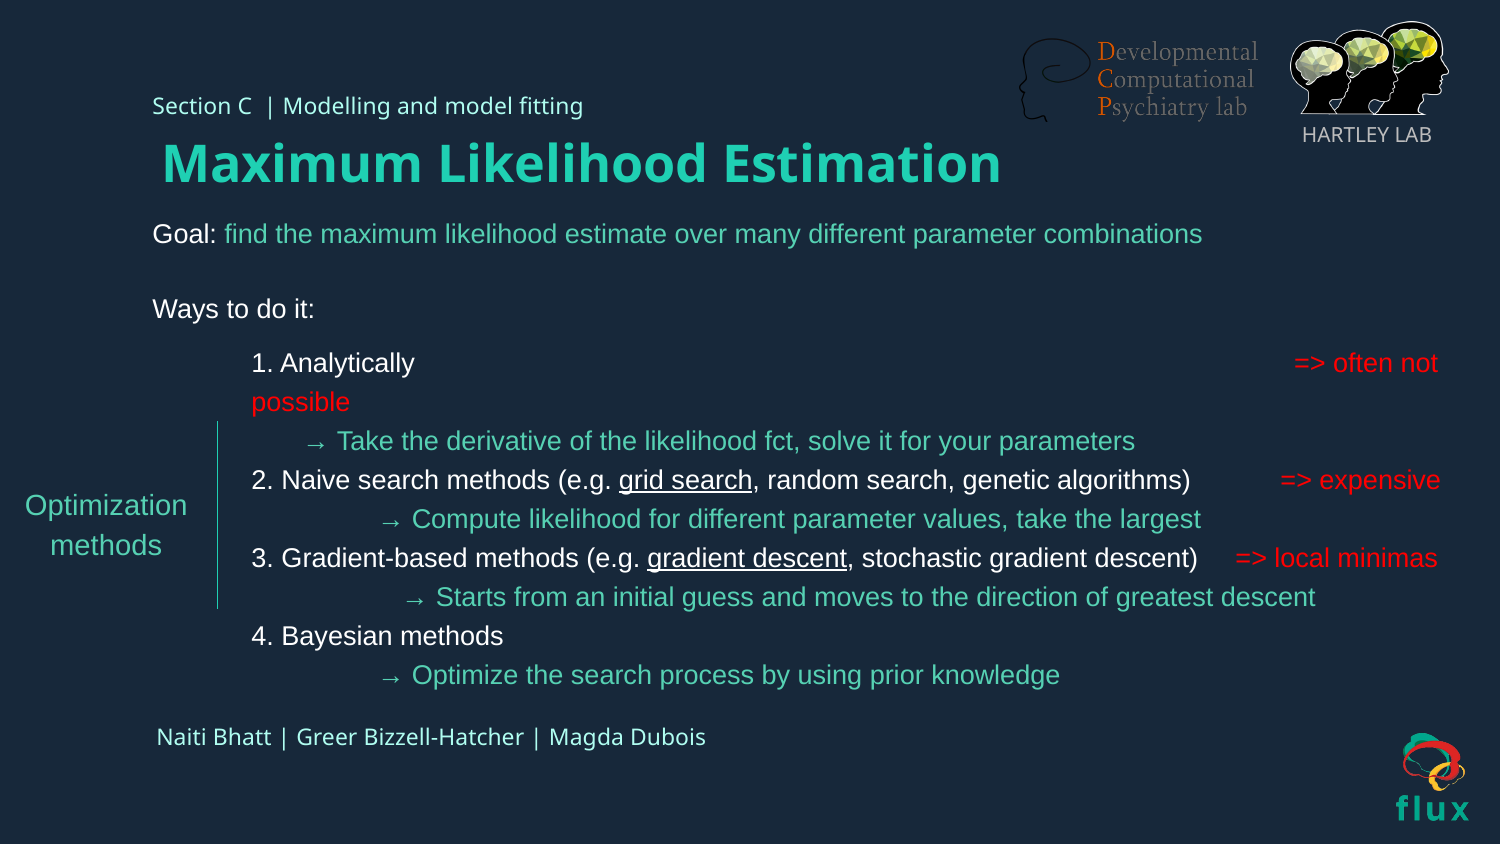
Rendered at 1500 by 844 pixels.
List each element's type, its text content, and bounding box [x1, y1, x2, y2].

text_box Optimization methods [0, 465, 213, 576]
picture [1014, 38, 1244, 124]
title Maximum Likelihood Estimation [146, 134, 1105, 196]
text_box Goal: find the maximum likelihood estimate over many different parameter combinations Ways to do it: 1. Analytically => often not possible → Take the derivative of the likelihood fct, solve it for your parameters 2. Naive search methods (e.g. grid search, random search, genetic algorithms) => expensive → Compute likelihood for different parameter values, take the largest 3. Gradient-based methods (e.g. gradient descent, stochastic gradient descent) => local minimas → Starts from an initial guess and moves to the direction of greatest descent 4. Bayesian methods → Optimize the search process by using prior knowledge [137, 196, 1465, 686]
picture [1390, 728, 1471, 823]
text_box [1244, 20, 1490, 156]
text_box Naiti Bhatt | Greer Bizzell-Hatcher | Magda Dubois [141, 708, 1054, 764]
text_box Section C | Modelling and model fitting [137, 78, 1118, 134]
